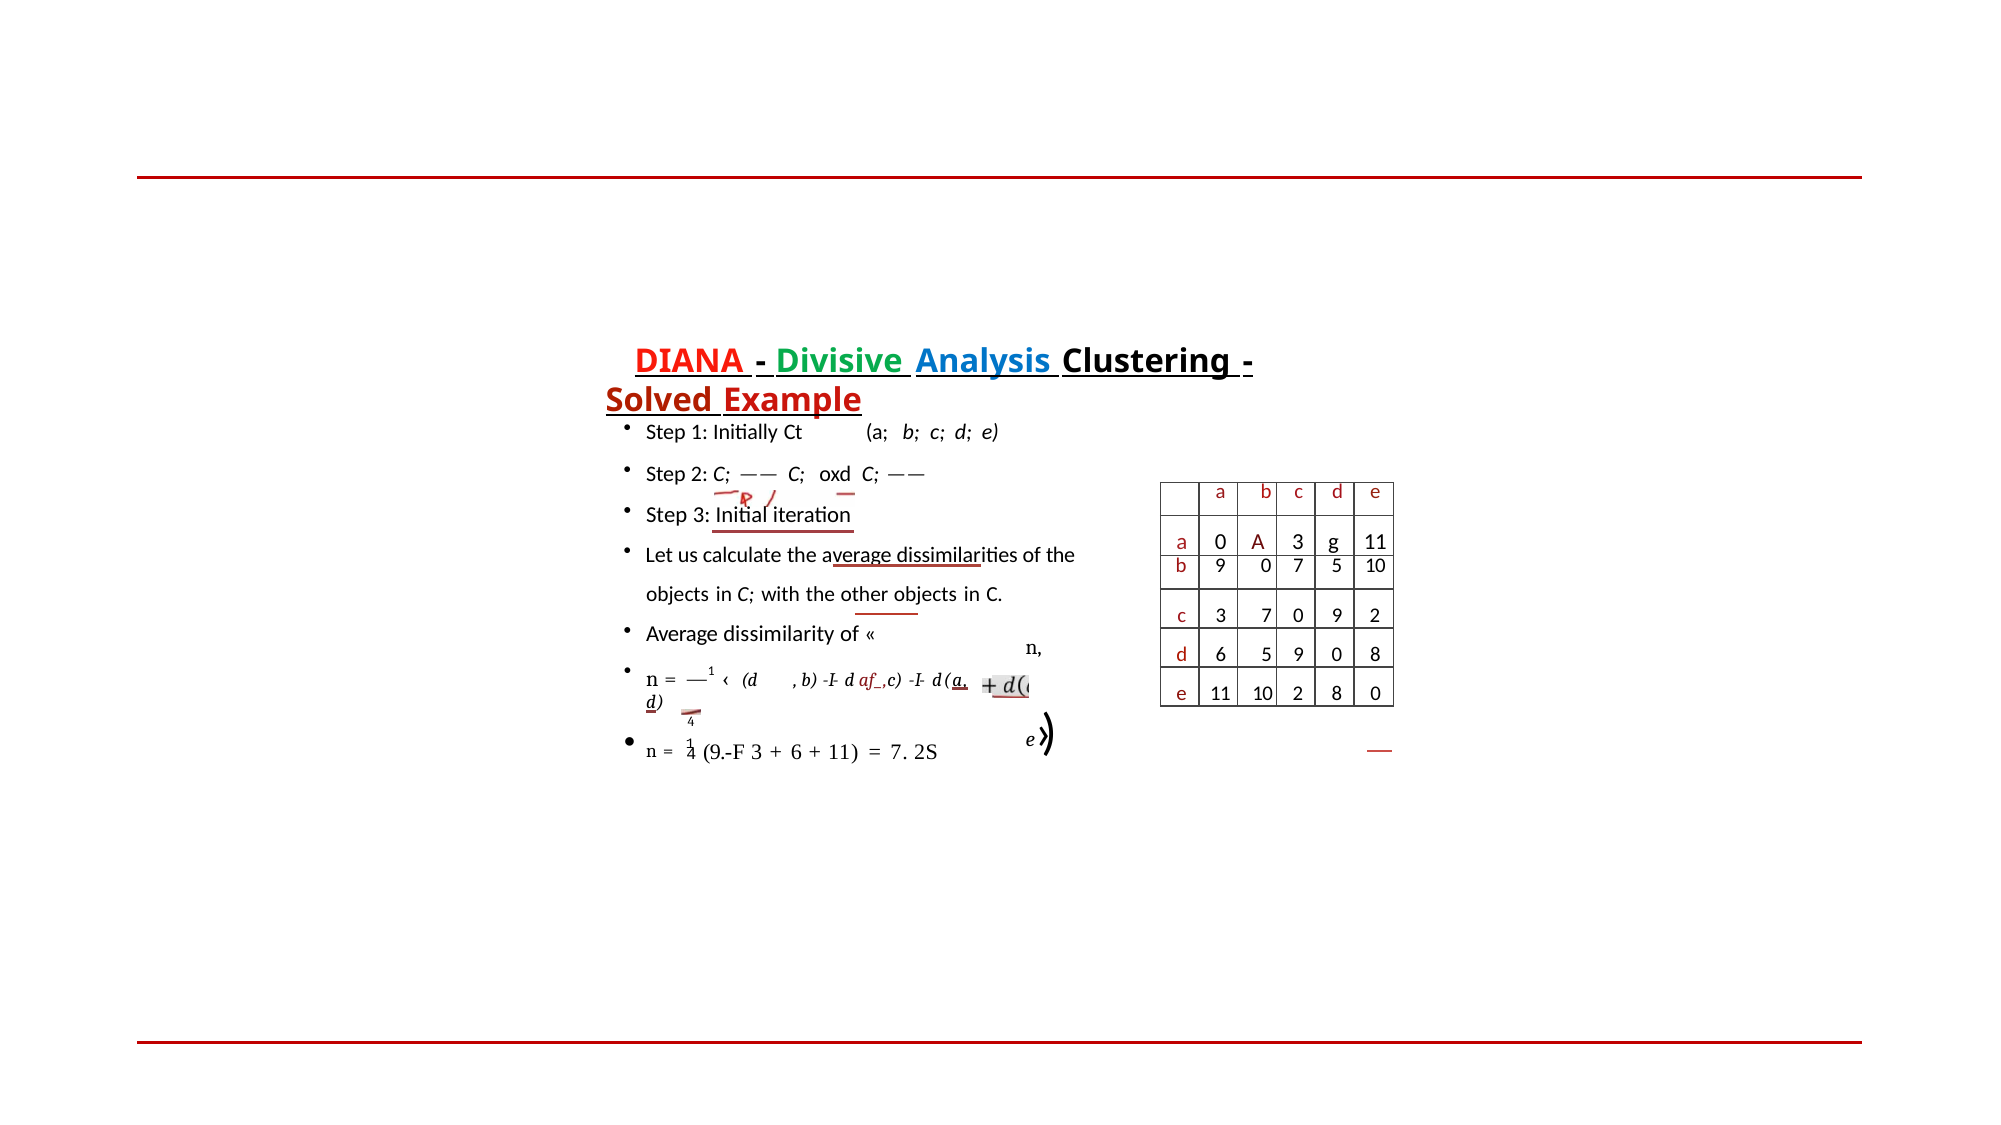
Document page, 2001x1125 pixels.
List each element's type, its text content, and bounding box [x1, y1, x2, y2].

table_cell 9 [1316, 590, 1353, 627]
table_header c [1277, 483, 1314, 515]
table_cell 9 [1200, 556, 1237, 588]
table_cell 7 [1277, 556, 1314, 588]
table_cell 5 [1316, 556, 1353, 588]
table_cell g [1316, 516, 1353, 555]
table_cell A [1238, 516, 1276, 555]
table_cell 0 [1277, 590, 1314, 627]
table_cell 3 [1200, 590, 1237, 627]
table_cell d [1161, 629, 1198, 666]
table_cell 3 [1277, 516, 1314, 555]
table_cell 2 [1355, 590, 1393, 627]
table_header d [1316, 483, 1353, 515]
table_header a [1200, 483, 1237, 515]
table_cell 8 [1355, 629, 1393, 666]
picture [681, 709, 701, 715]
table_cell 8 [1316, 668, 1353, 705]
table_cell 6 [1200, 629, 1237, 666]
text_box n = 1 (9.-F 3 + 6 + 11) = 7. 2S [620, 724, 941, 766]
table_cell 0 [1200, 516, 1237, 555]
table_header e [1355, 483, 1393, 515]
text_box n = —1 ‹ (d , b) -I- d af_,c) -I- d(a, d) 4 [617, 668, 981, 729]
table_cell a [1161, 516, 1198, 555]
table_cell c [1161, 590, 1198, 627]
table_cell 10 [1238, 668, 1276, 705]
table_cell b [1161, 556, 1198, 588]
table_header b [1238, 483, 1276, 515]
text_box n, e›) [1024, 631, 1076, 765]
text_box Step 1: Initially Ct (a; b; c; d; e) Step 2: C; —— C; oxd C; —— Step 3: Initial iteration Let us calculate the average dissimilarities of the objects in C; with the other objects in C. [622, 401, 1081, 606]
title DIANA - Divisive Analysis Clustering - Solved Example [604, 283, 1399, 473]
picture [982, 675, 1029, 698]
table_cell 0 [1316, 629, 1353, 666]
table_cell 0 [1355, 668, 1393, 705]
table_cell 5 [1238, 629, 1276, 666]
table_cell 10 [1355, 556, 1393, 588]
table_cell 11 [1355, 516, 1393, 555]
picture [714, 490, 855, 507]
table_cell e [1161, 668, 1198, 705]
table_cell 0 [1238, 556, 1276, 588]
table_cell 7 [1238, 590, 1276, 627]
table_cell 9 [1277, 629, 1314, 666]
text_box Average dissimilarity of « [622, 617, 879, 647]
table_cell 2 [1277, 668, 1314, 705]
table_cell 11 [1200, 668, 1237, 705]
table_header [1161, 483, 1198, 515]
